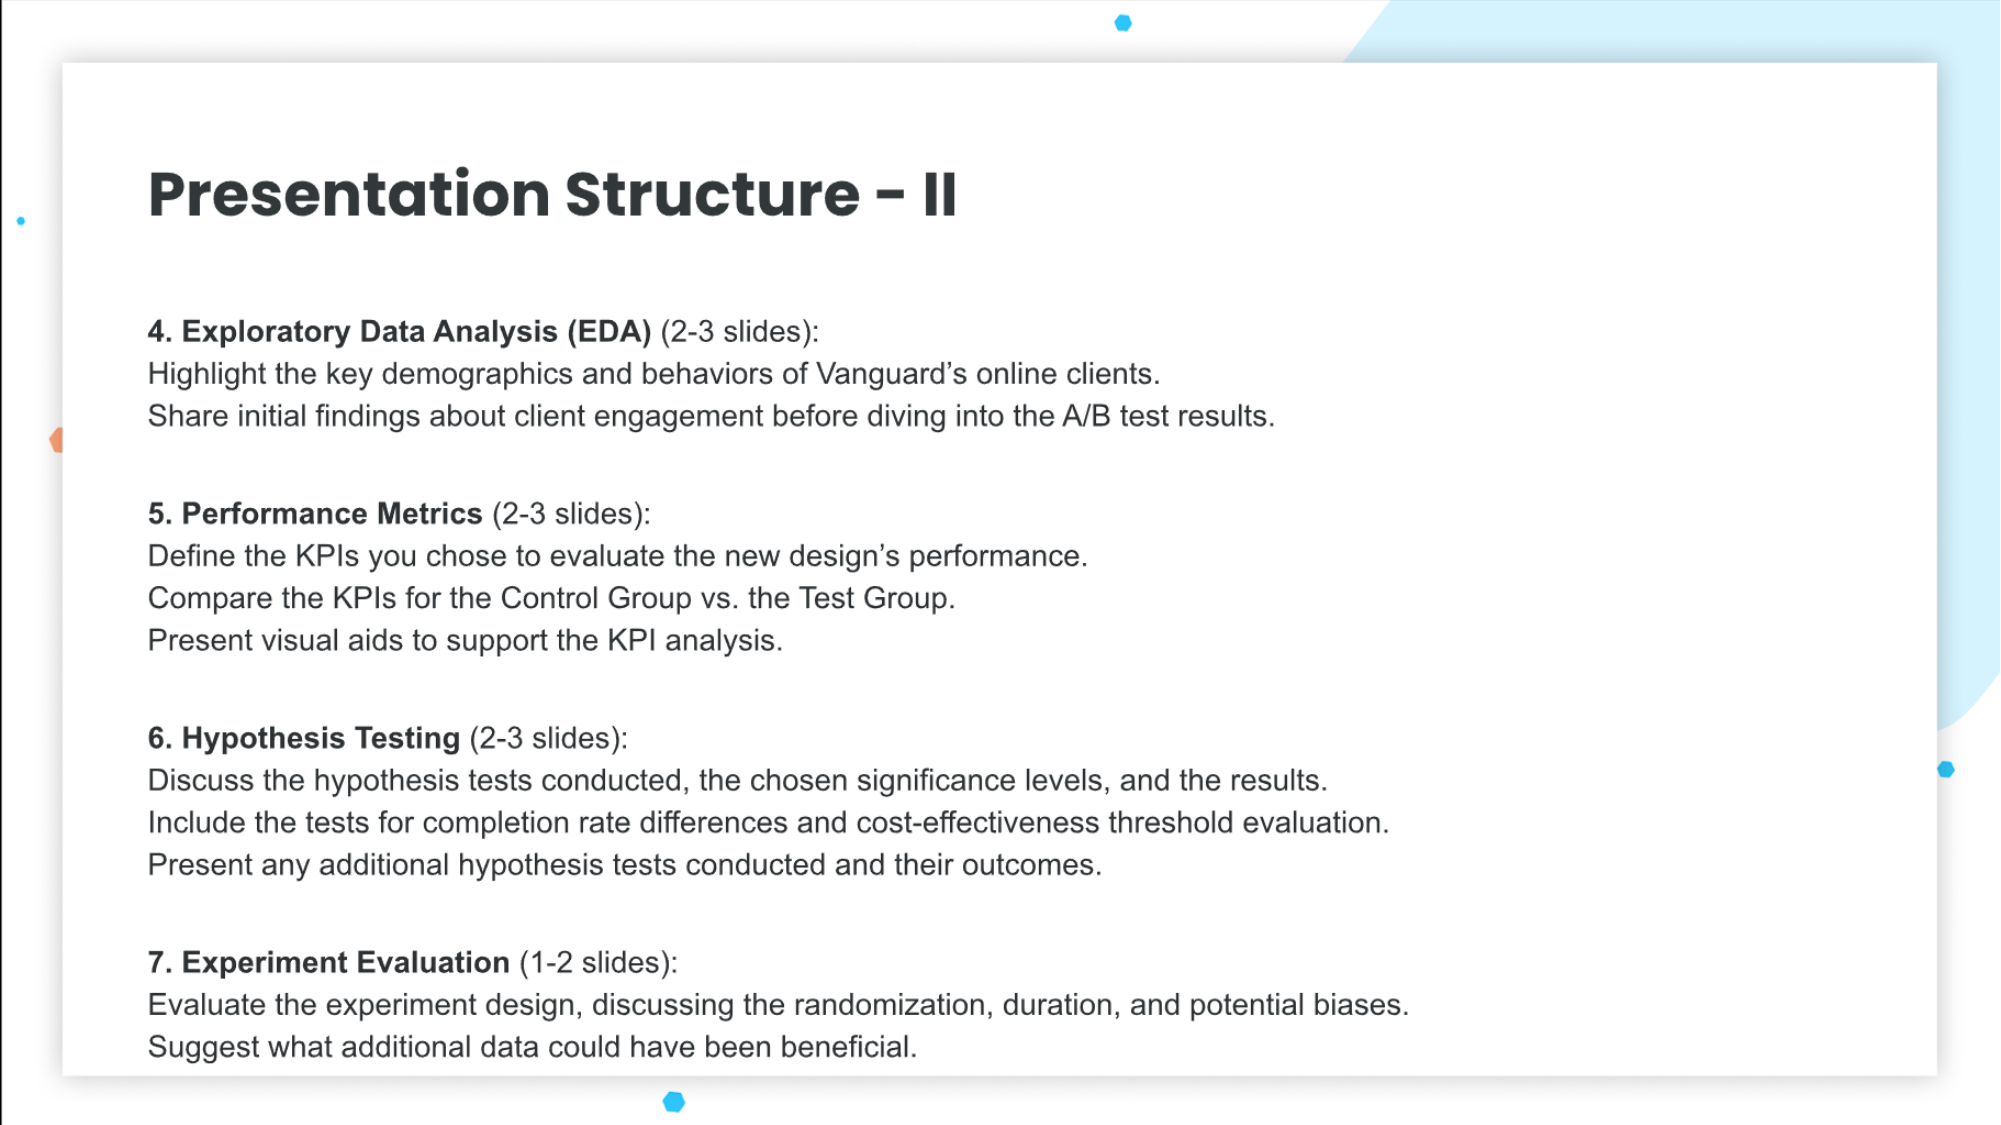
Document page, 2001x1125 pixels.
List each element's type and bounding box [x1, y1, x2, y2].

list [0, 0, 2000, 1125]
